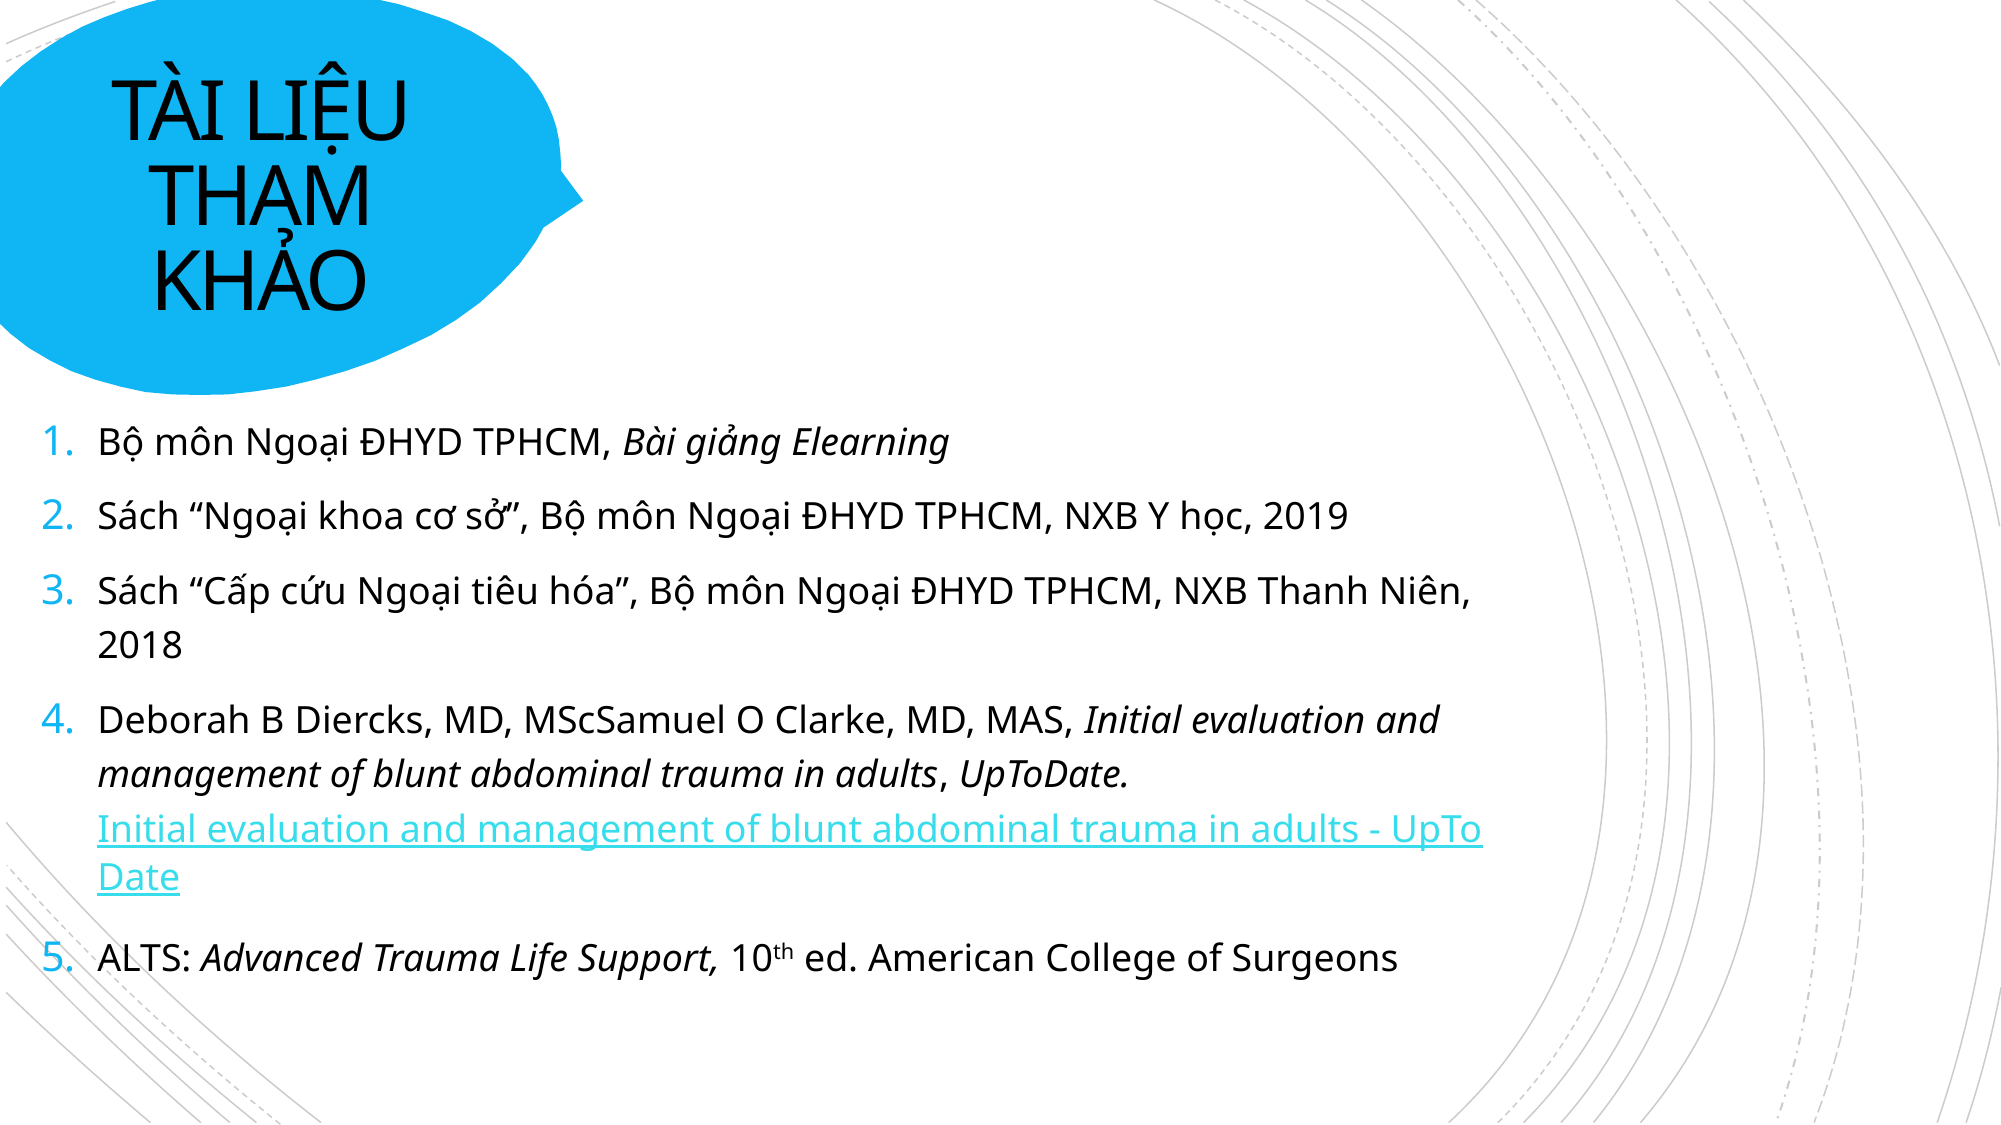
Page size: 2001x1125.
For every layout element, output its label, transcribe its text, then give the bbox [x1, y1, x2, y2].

title TÀI LIỆU THAM KHẢO [5, 0, 516, 402]
text_box Bộ môn Ngoại ĐHYD TPHCM, Bài giảng Elearning Sách “Ngoại khoa cơ sở”, Bộ môn Ngoại ĐHYD TPHCM, NXB Y học, 2019 Sách “Cấp cứu Ngoại tiêu hóa”, Bộ môn Ngoại ĐHYD TPHCM, NXB Thanh Niên, 2018 Deborah B Diercks, MD, MScSamuel O Clarke, MD, MAS, Initial evaluation and management of blunt abdominal trauma in adults, UpToDate. Initial evaluation and management of blunt abdominal trauma in adults - UpToDate ALTS: Advanced Trauma Life Support, 10th ed. American College of Surgeons [26, 401, 1521, 1065]
